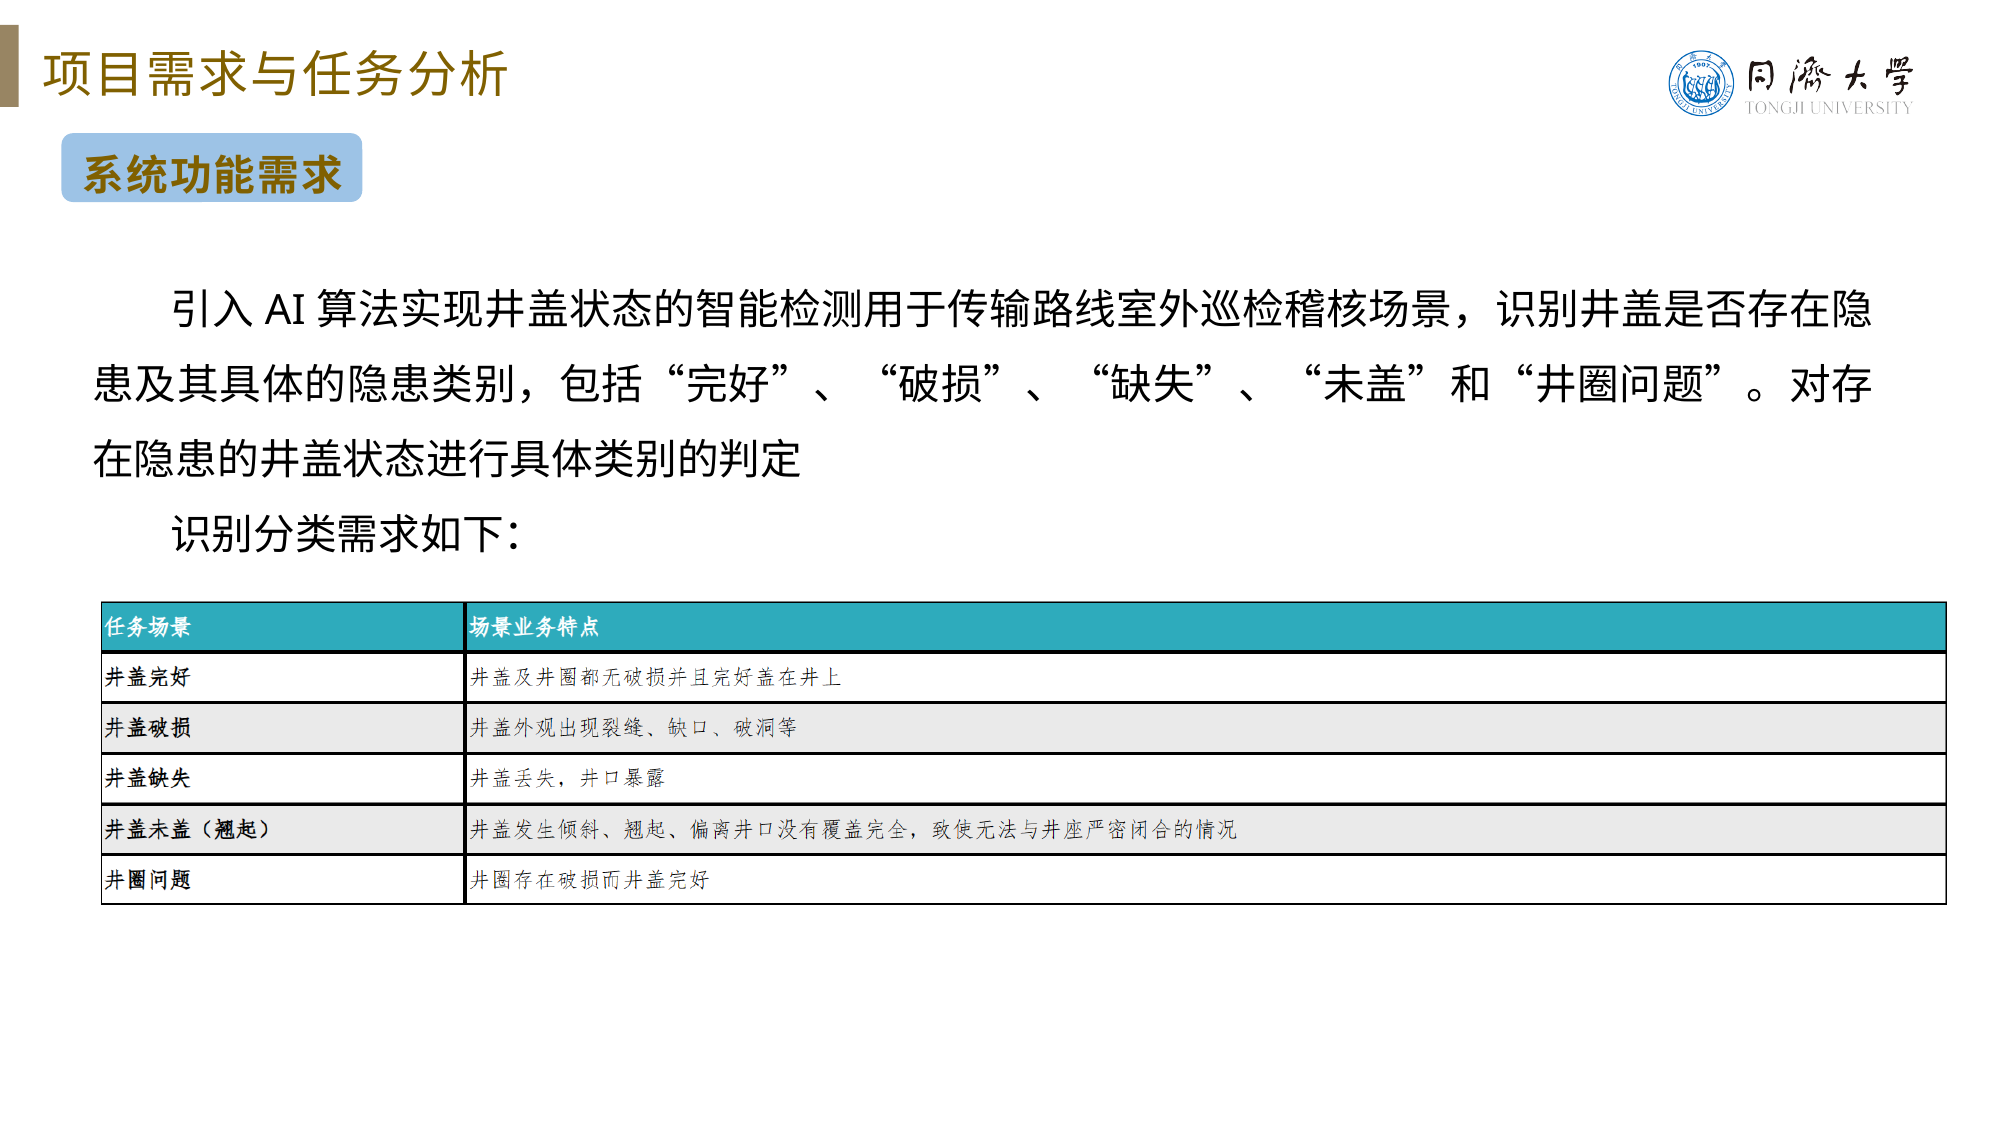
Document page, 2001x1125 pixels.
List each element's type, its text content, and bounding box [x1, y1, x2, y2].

picture [91, 596, 1951, 908]
picture [1652, 12, 1930, 154]
text_box 项目需求与任务分析 [27, 23, 1113, 111]
text_box [0, 24, 20, 108]
text_box 系统功能需求 [67, 131, 369, 206]
text_box [60, 133, 67, 202]
text_box 引入AI算法实现井盖状态的智能检测用于传输路线室外巡检稽核场景，识别井盖是否存在隐患及其具体的隐患类别，包括“完好”、“破损”、“缺失”、“未盖”和“井圈问题”。对存在隐患的井盖状态进行具体类别的判定 识别分类需求如下： [77, 250, 1889, 566]
